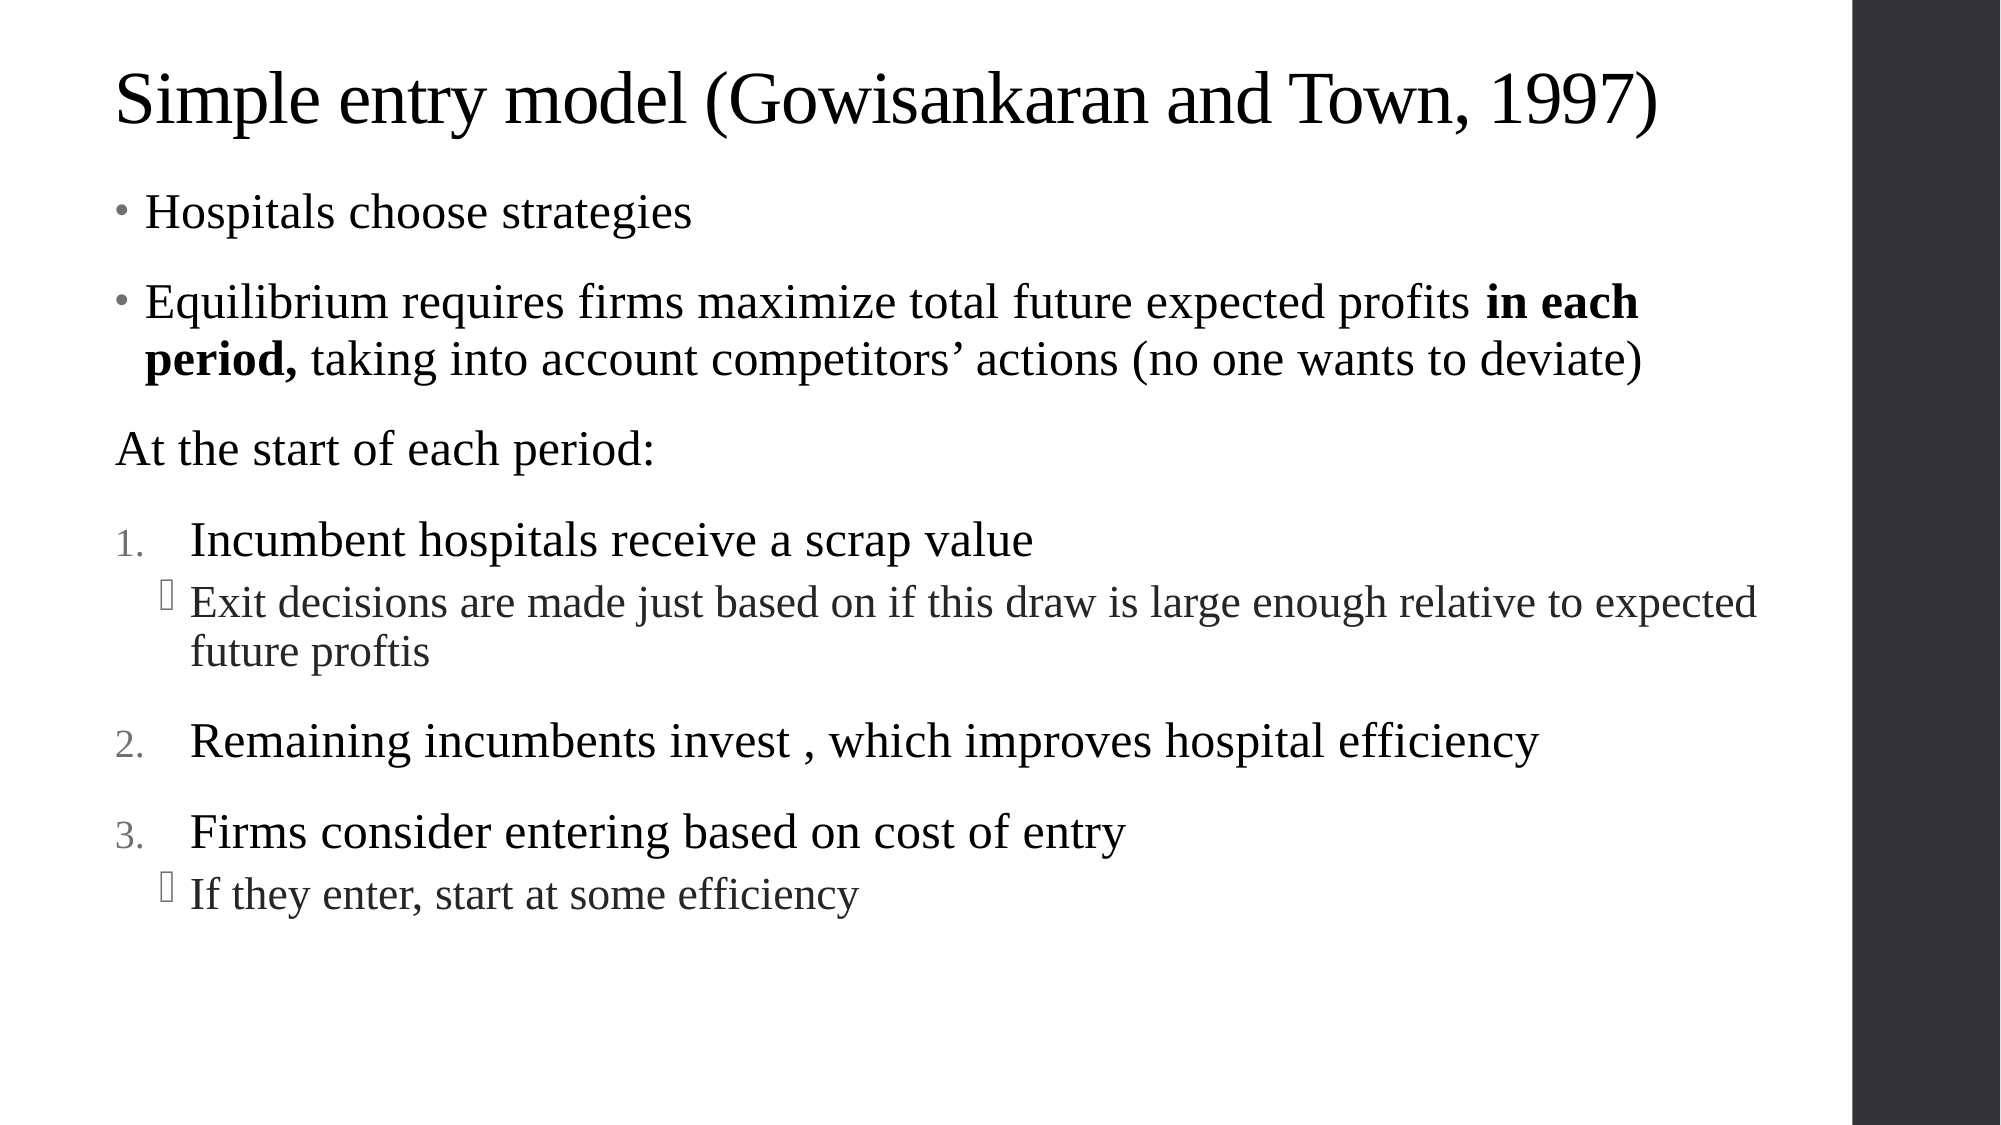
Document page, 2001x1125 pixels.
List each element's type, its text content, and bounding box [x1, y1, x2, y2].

title Simple entry model (Gowisankaran and Town, 1997) [99, 44, 1813, 148]
